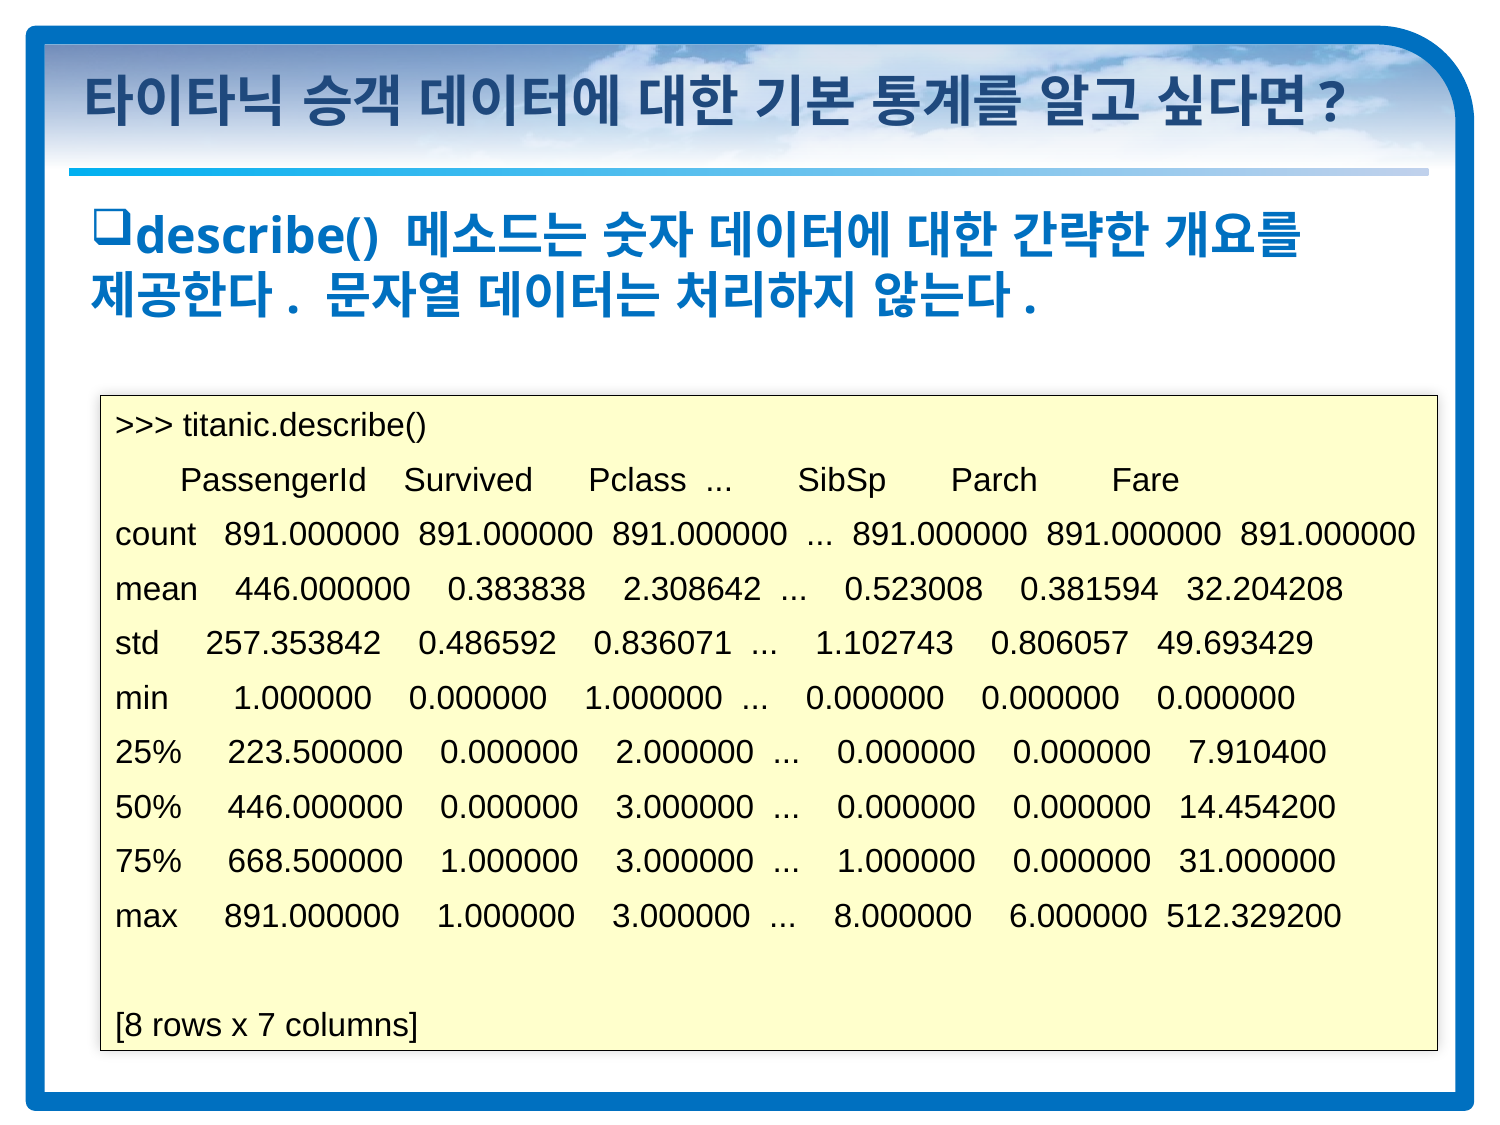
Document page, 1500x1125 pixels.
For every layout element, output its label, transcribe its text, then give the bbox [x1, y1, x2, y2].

title 타이타닉 승객 데이터에 대한 기본 통계를 알고 싶다면? [68, 35, 1419, 163]
text_box >>> titanic.describe() PassengerId Survived Pclass ... SibSp Parch Fare count 891.000000 891.000000 891.000000 ... 891.000000 891.000000 891.000000 mean 446.000000 0.383838 2.308642 ... 0.523008 0.381594 32.204208 std 257.353842 0.486592 0.836071 ... 1.102743 0.806057 49.693429 min 1.000000 0.000000 1.000000 ... 0.000000 0.000000 0.000000 25% 223.500000 0.000000 2.000000 ... 0.000000 0.000000 7.910400 50% 446.000000 0.000000 3.000000 ... 0.000000 0.000000 14.454200 75% 668.500000 1.000000 3.000000 ... 1.000000 0.000000 31.000000 max 891.000000 1.000000 3.000000 ... 8.000000 6.000000 512.329200 [8 rows x 7 columns] [100, 395, 1438, 1051]
list describe() 메소드는 숫자 데이터에 대한 간략한 개요를 제공한다. 문자열 데이터는 처리하지 않는다. [75, 195, 1425, 1005]
